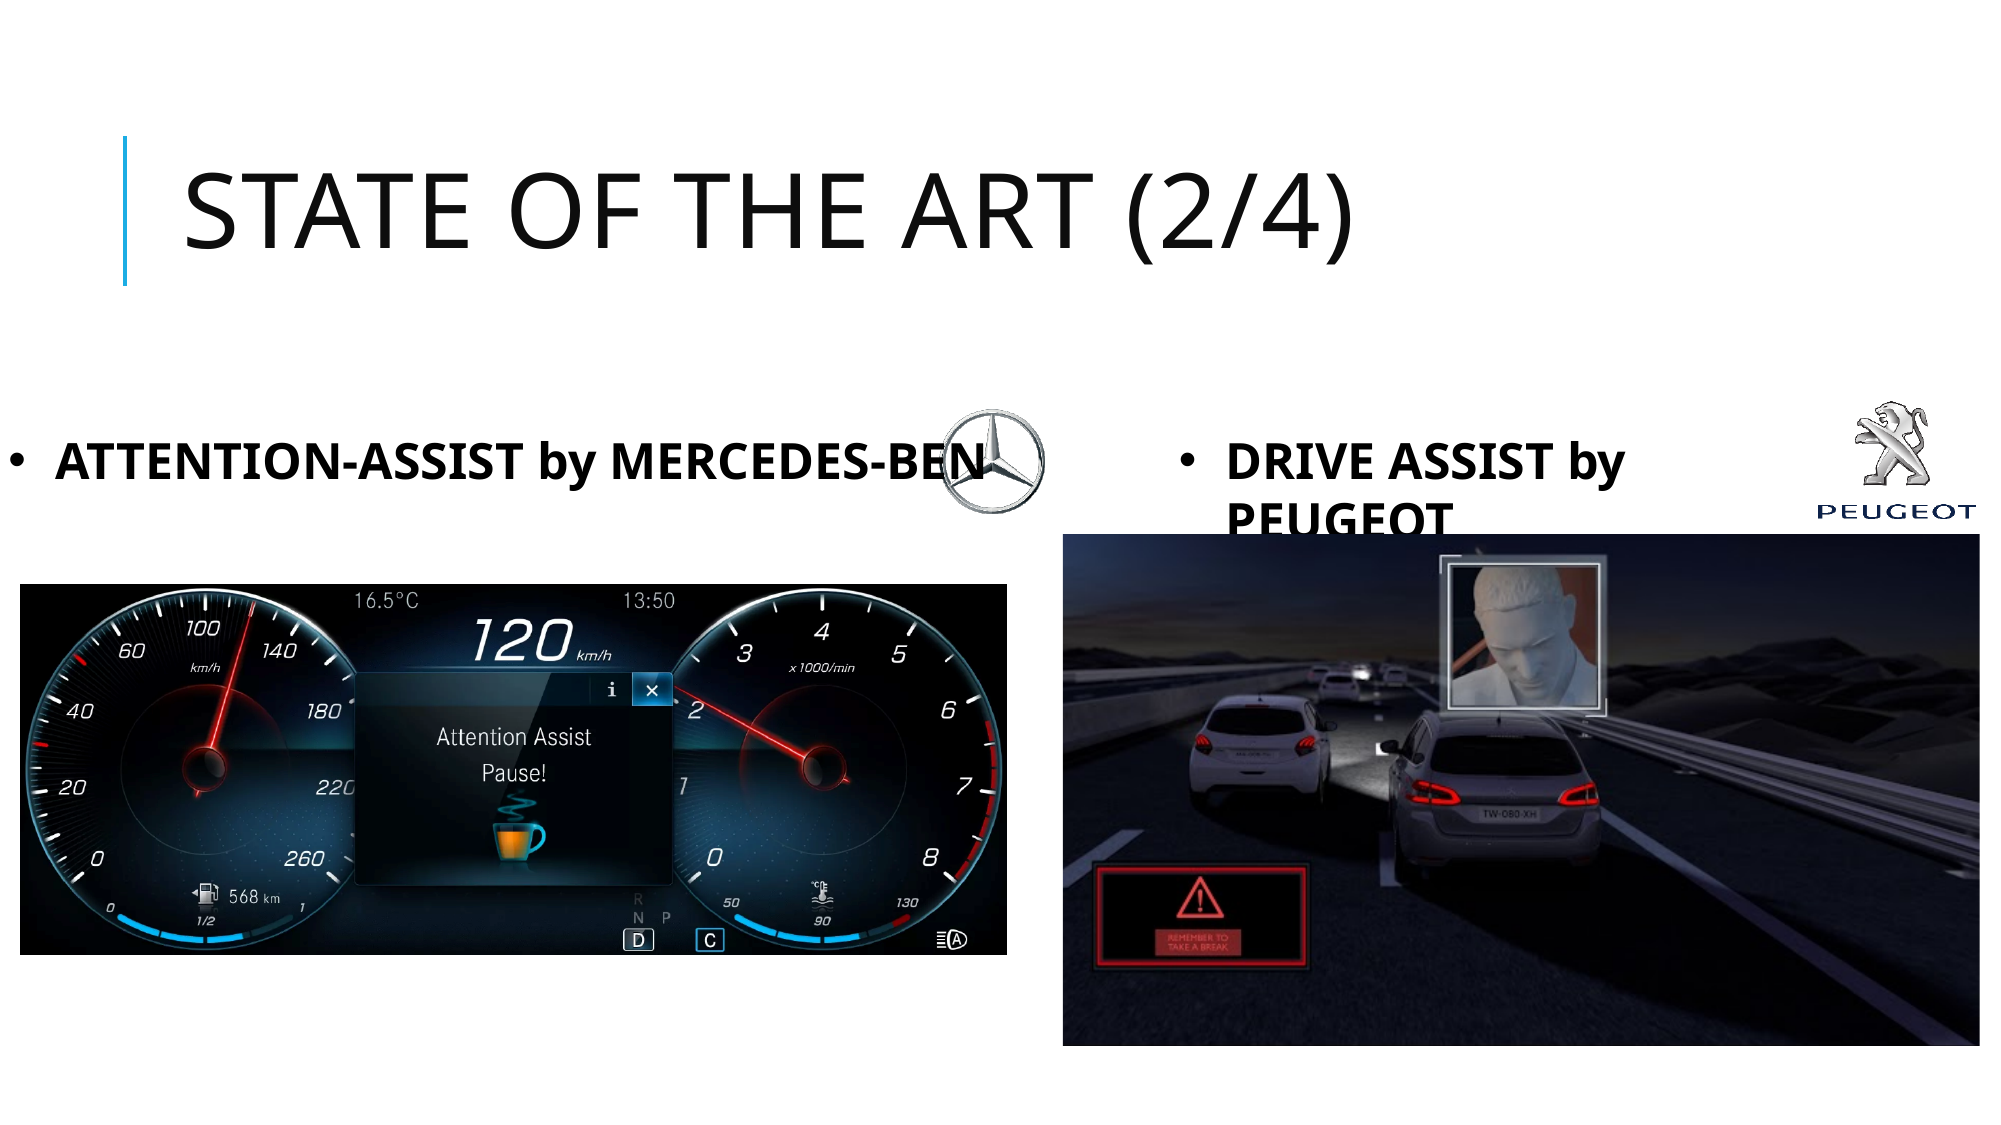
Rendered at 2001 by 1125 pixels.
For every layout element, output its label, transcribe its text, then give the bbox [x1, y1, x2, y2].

picture [1818, 401, 1976, 519]
picture [1062, 533, 1980, 1046]
picture [19, 584, 1007, 955]
title State of the Art (2/4) [168, 96, 1763, 342]
picture [939, 408, 1045, 515]
text_box ATTENTION-ASSIST by MERCEDES-BEN [0, 422, 932, 497]
text_box DRIVE ASSIST by PEUGEOT [1164, 422, 1824, 529]
